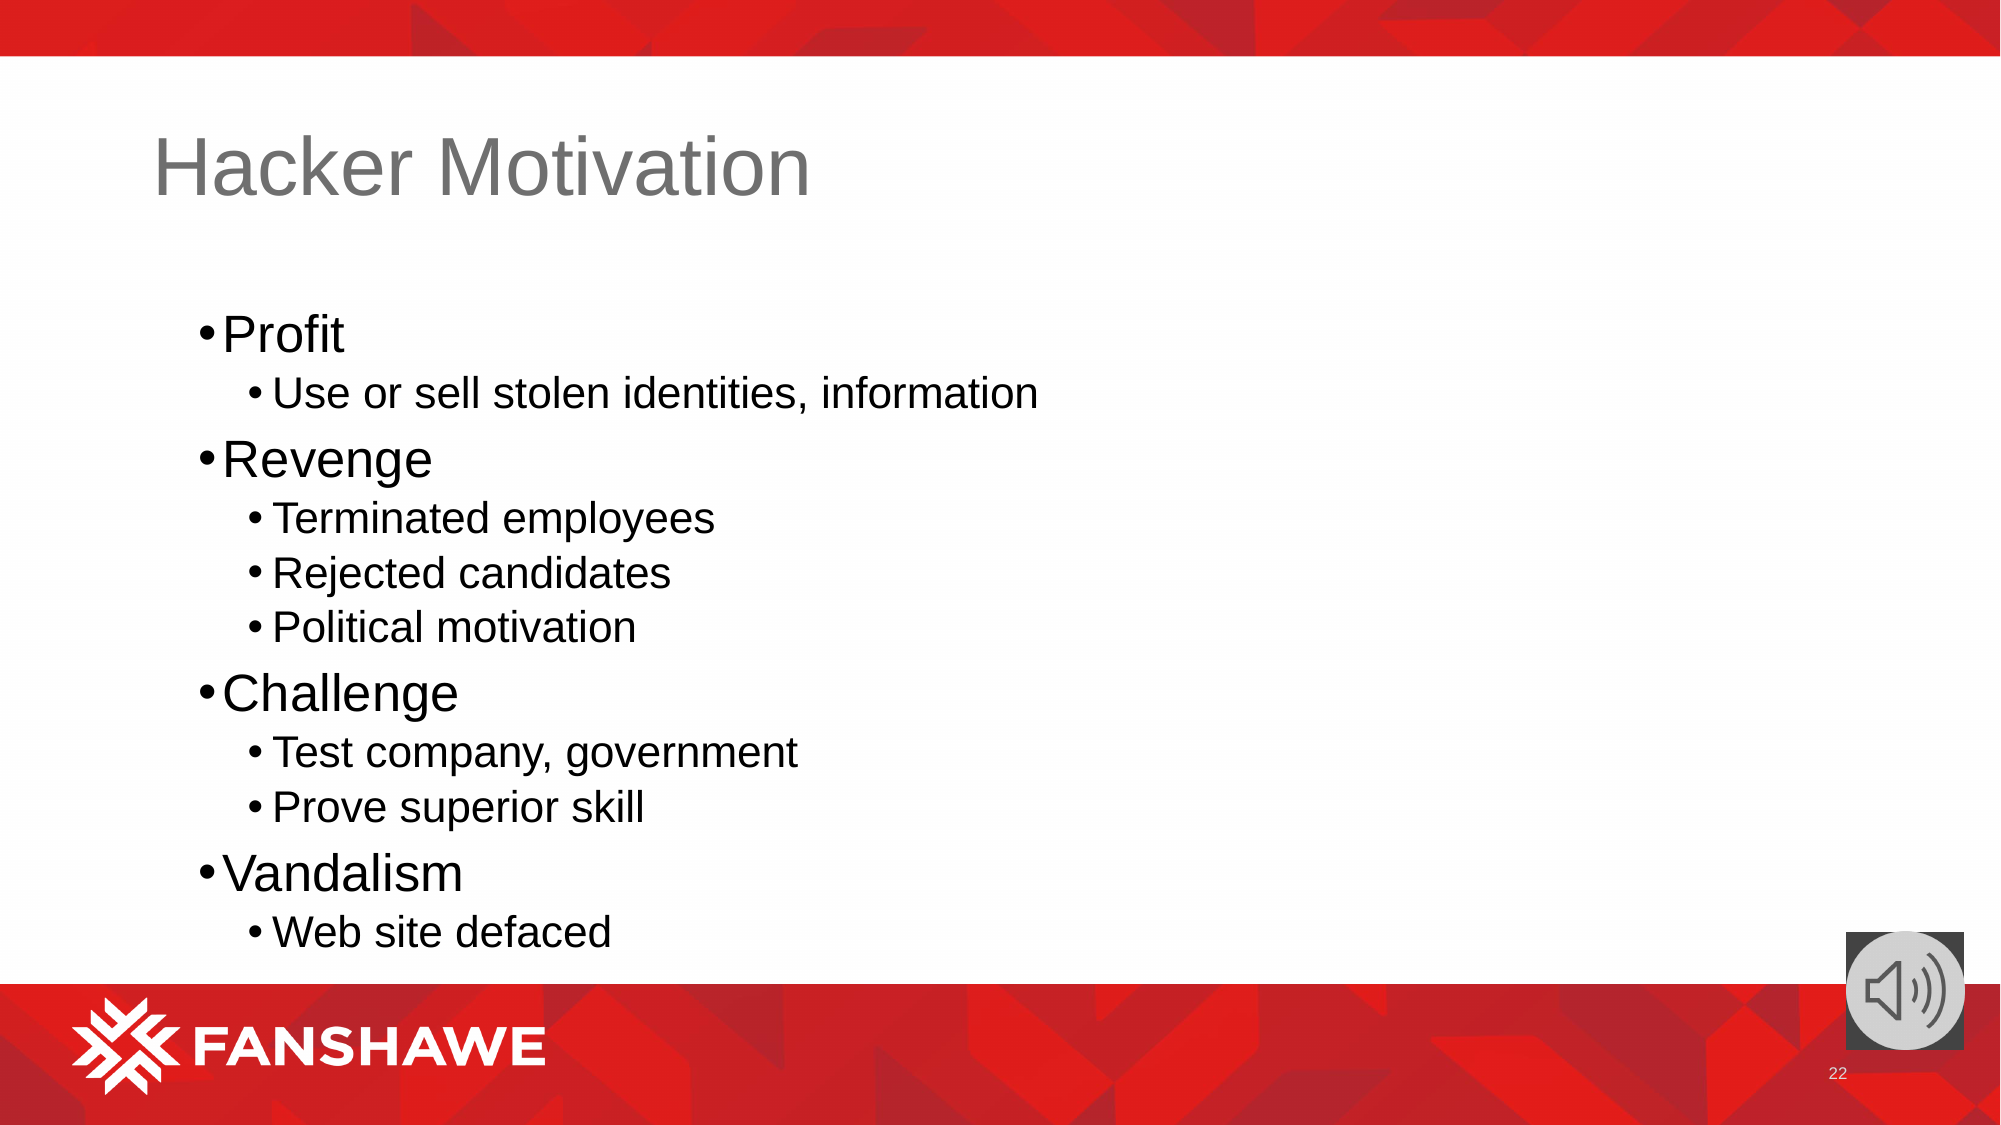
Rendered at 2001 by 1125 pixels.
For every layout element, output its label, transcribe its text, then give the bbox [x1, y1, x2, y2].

slide_number 22 [1705, 1042, 1863, 1103]
title Hacker Motivation [137, 59, 1863, 278]
list Profit Use or sell stolen identities, information Revenge Terminated employees Rejected candidates Political motivation Challenge Test company, government Prove superior skill Vandalism Web site defaced [183, 299, 1863, 968]
picture [0, 0, 2001, 1125]
